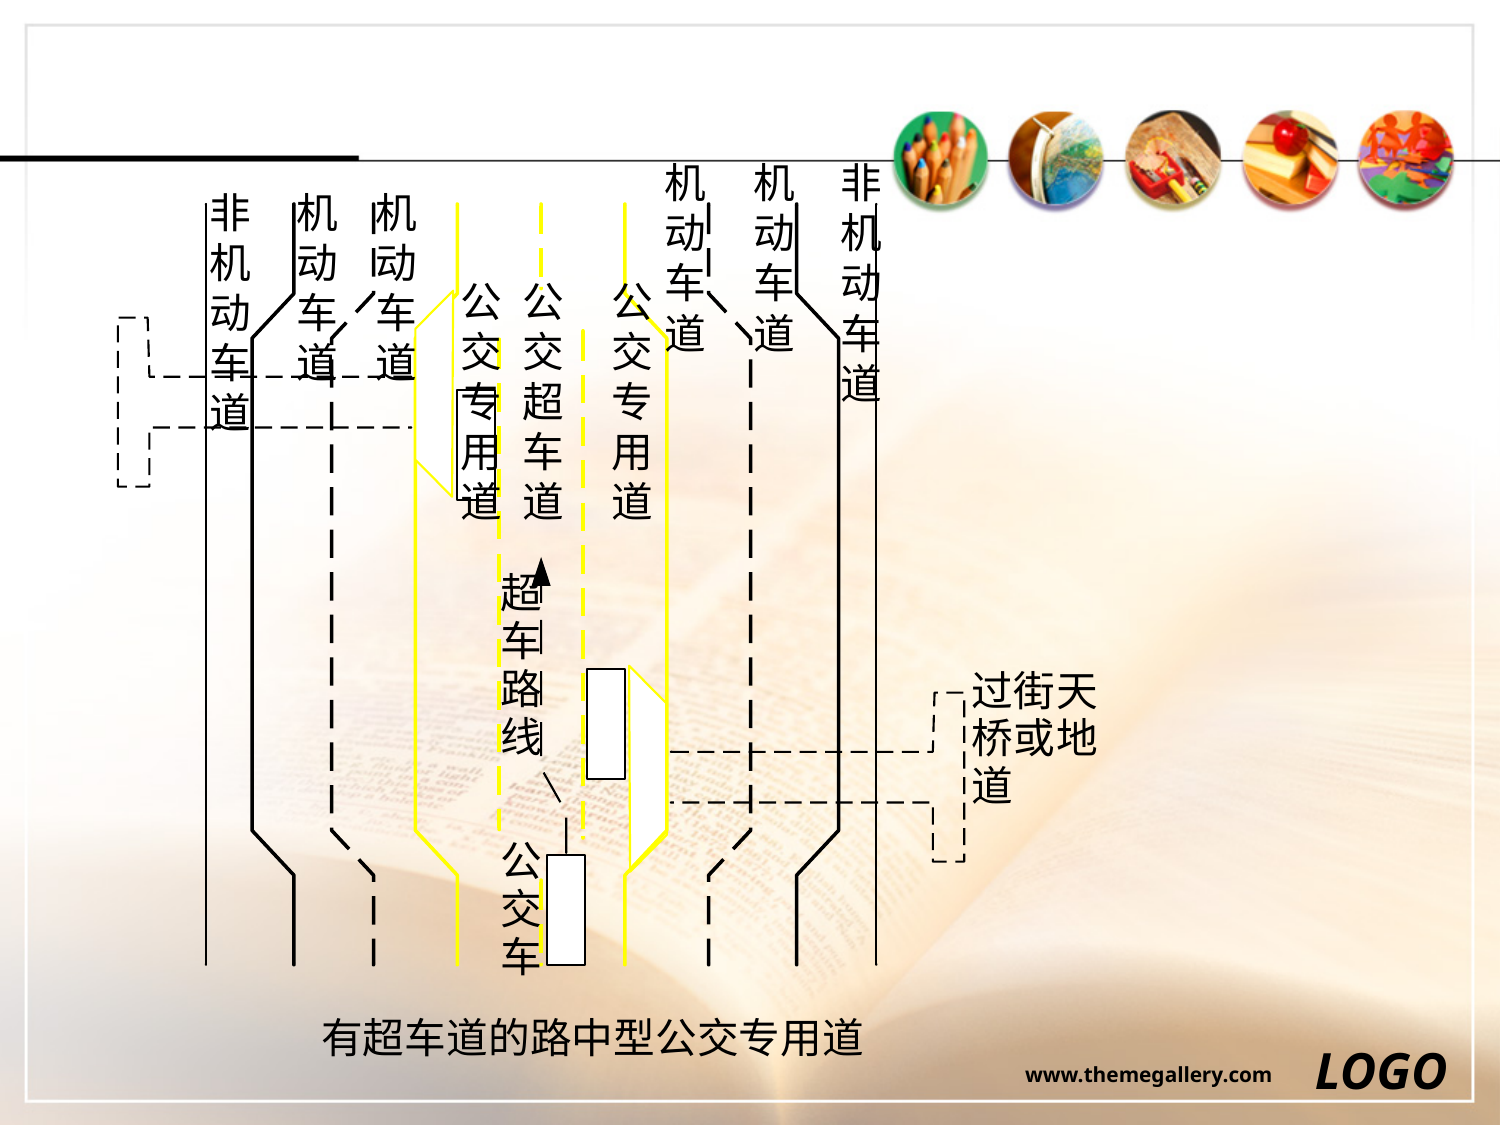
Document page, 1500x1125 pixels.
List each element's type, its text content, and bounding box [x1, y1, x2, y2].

slide_number www.themegallery.com [937, 1073, 1288, 1095]
footer LOGO [1113, 1032, 1463, 1073]
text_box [112, 149, 1113, 1075]
picture [0, 0, 1500, 1125]
